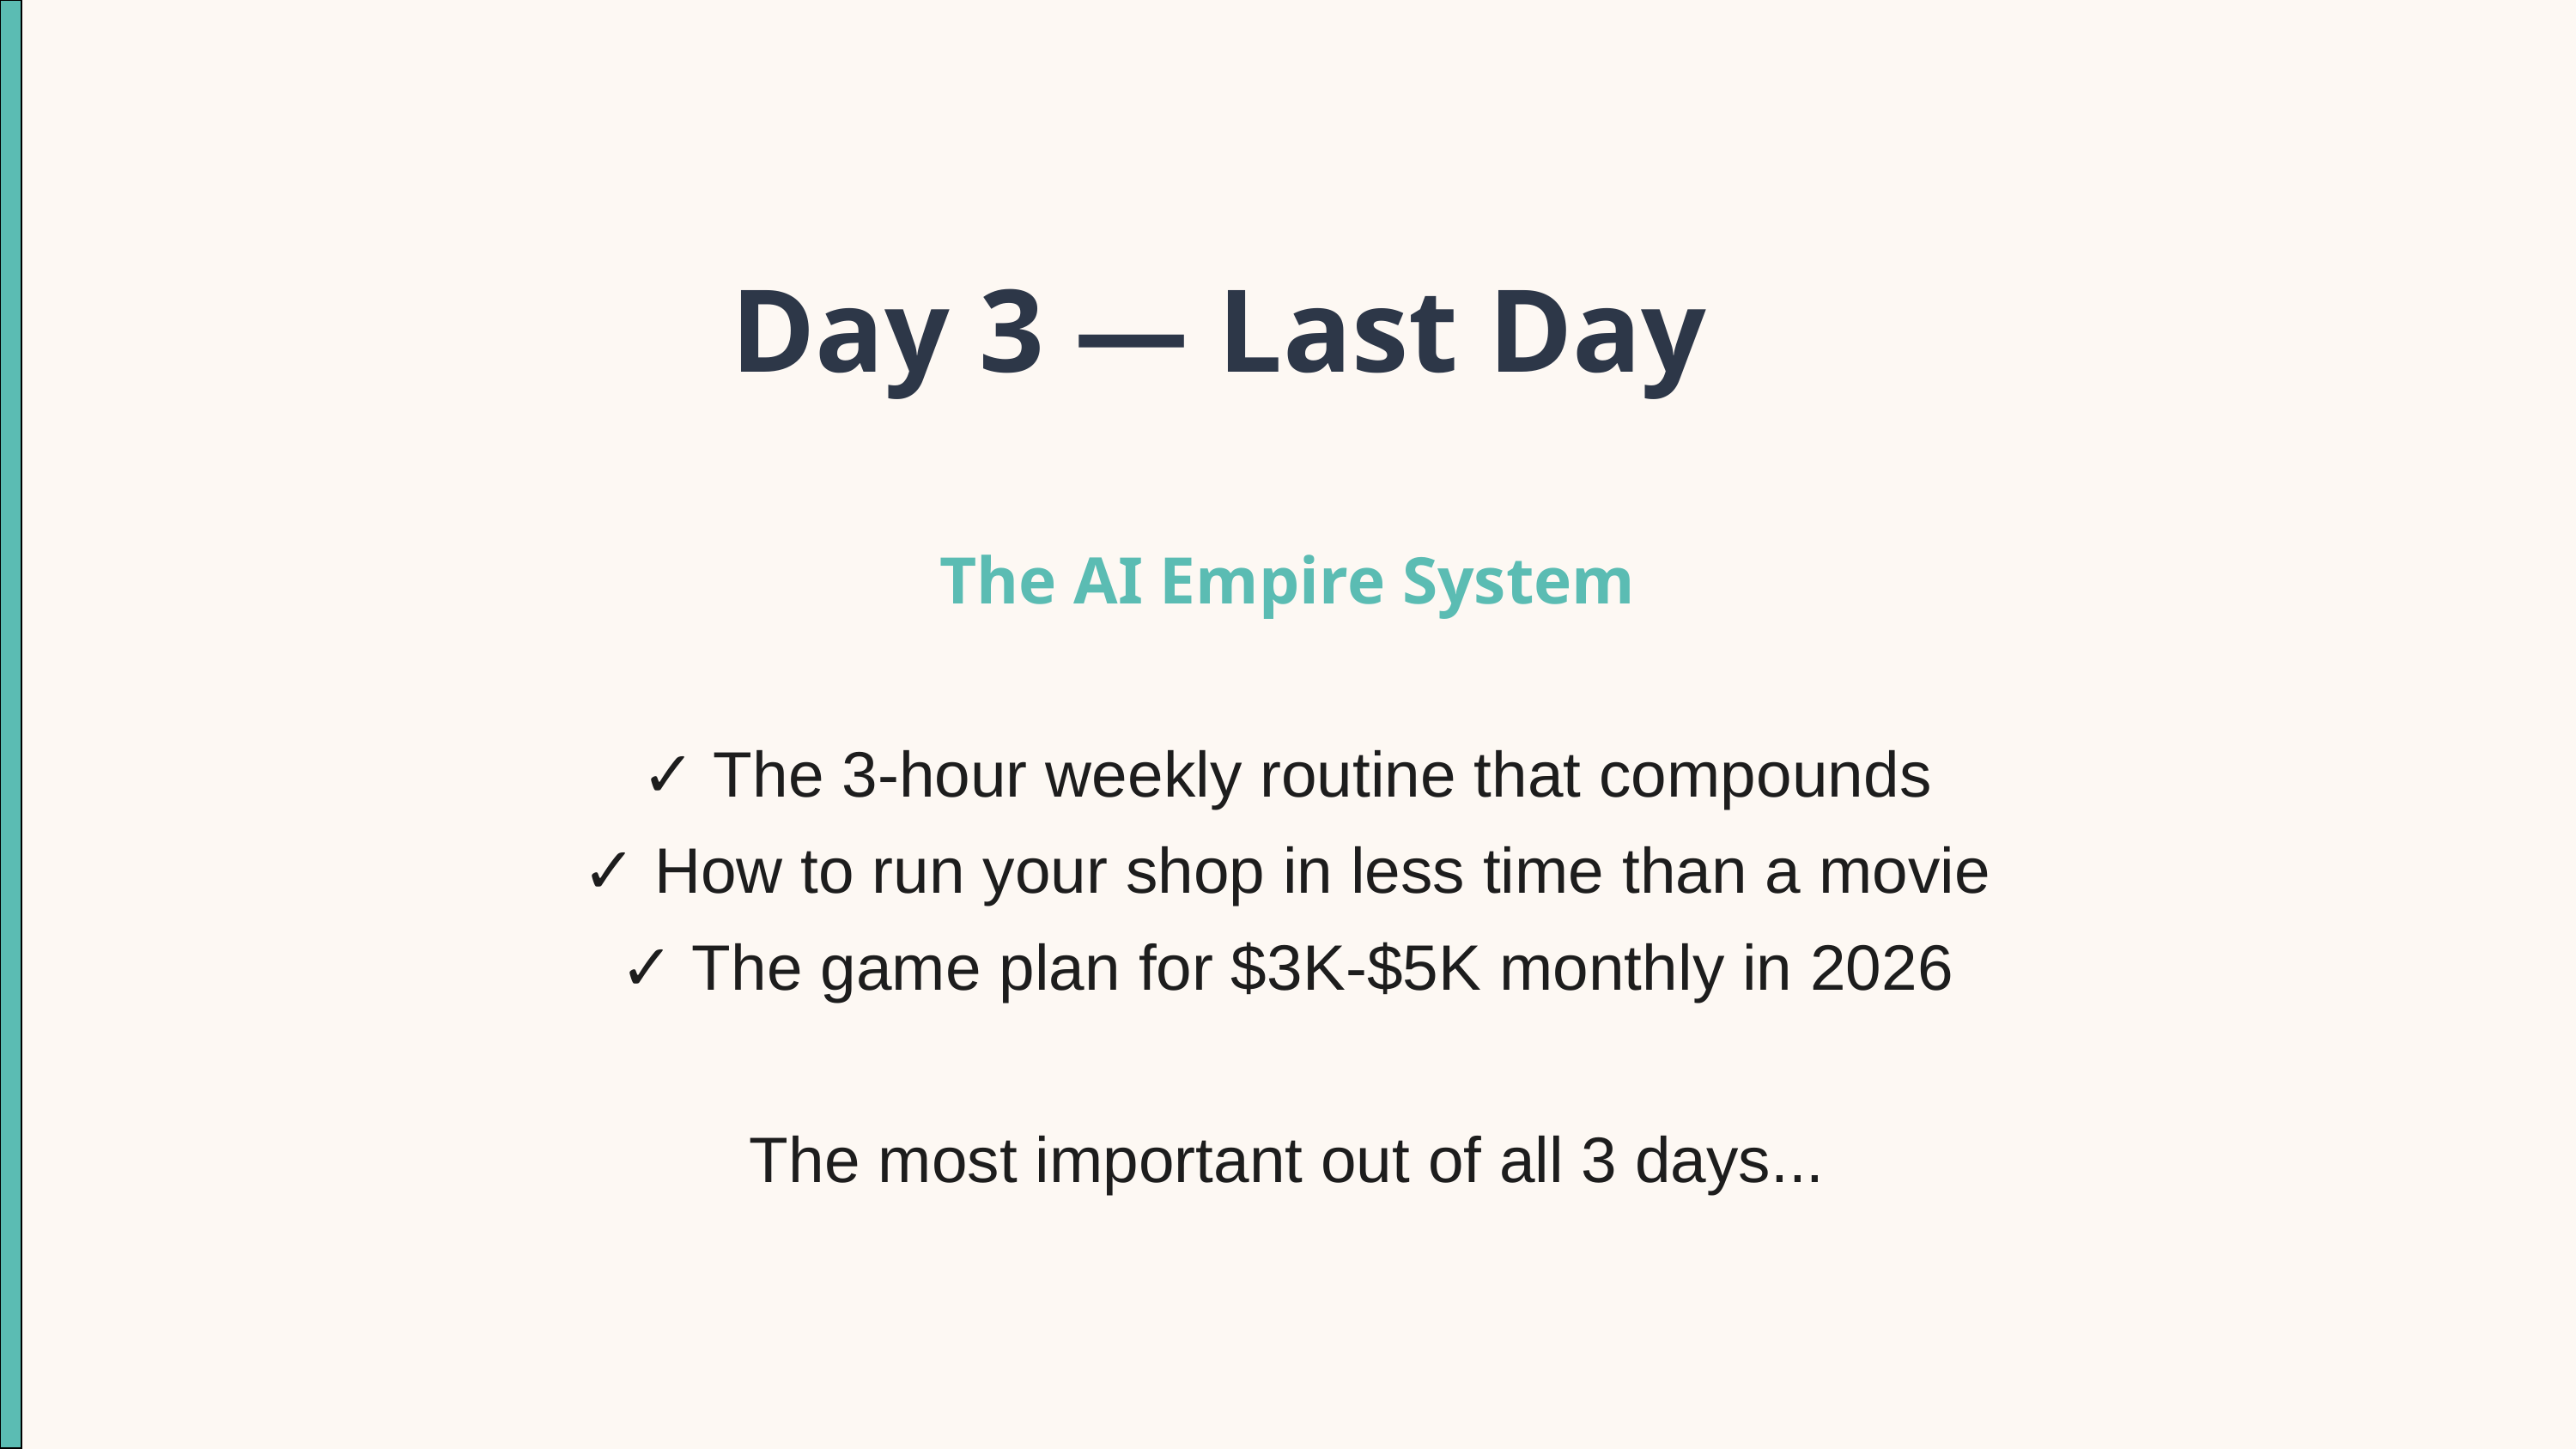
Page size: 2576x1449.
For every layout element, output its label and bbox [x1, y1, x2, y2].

text_box [348, 267, 2228, 1181]
text_box [0, 0, 22, 1449]
